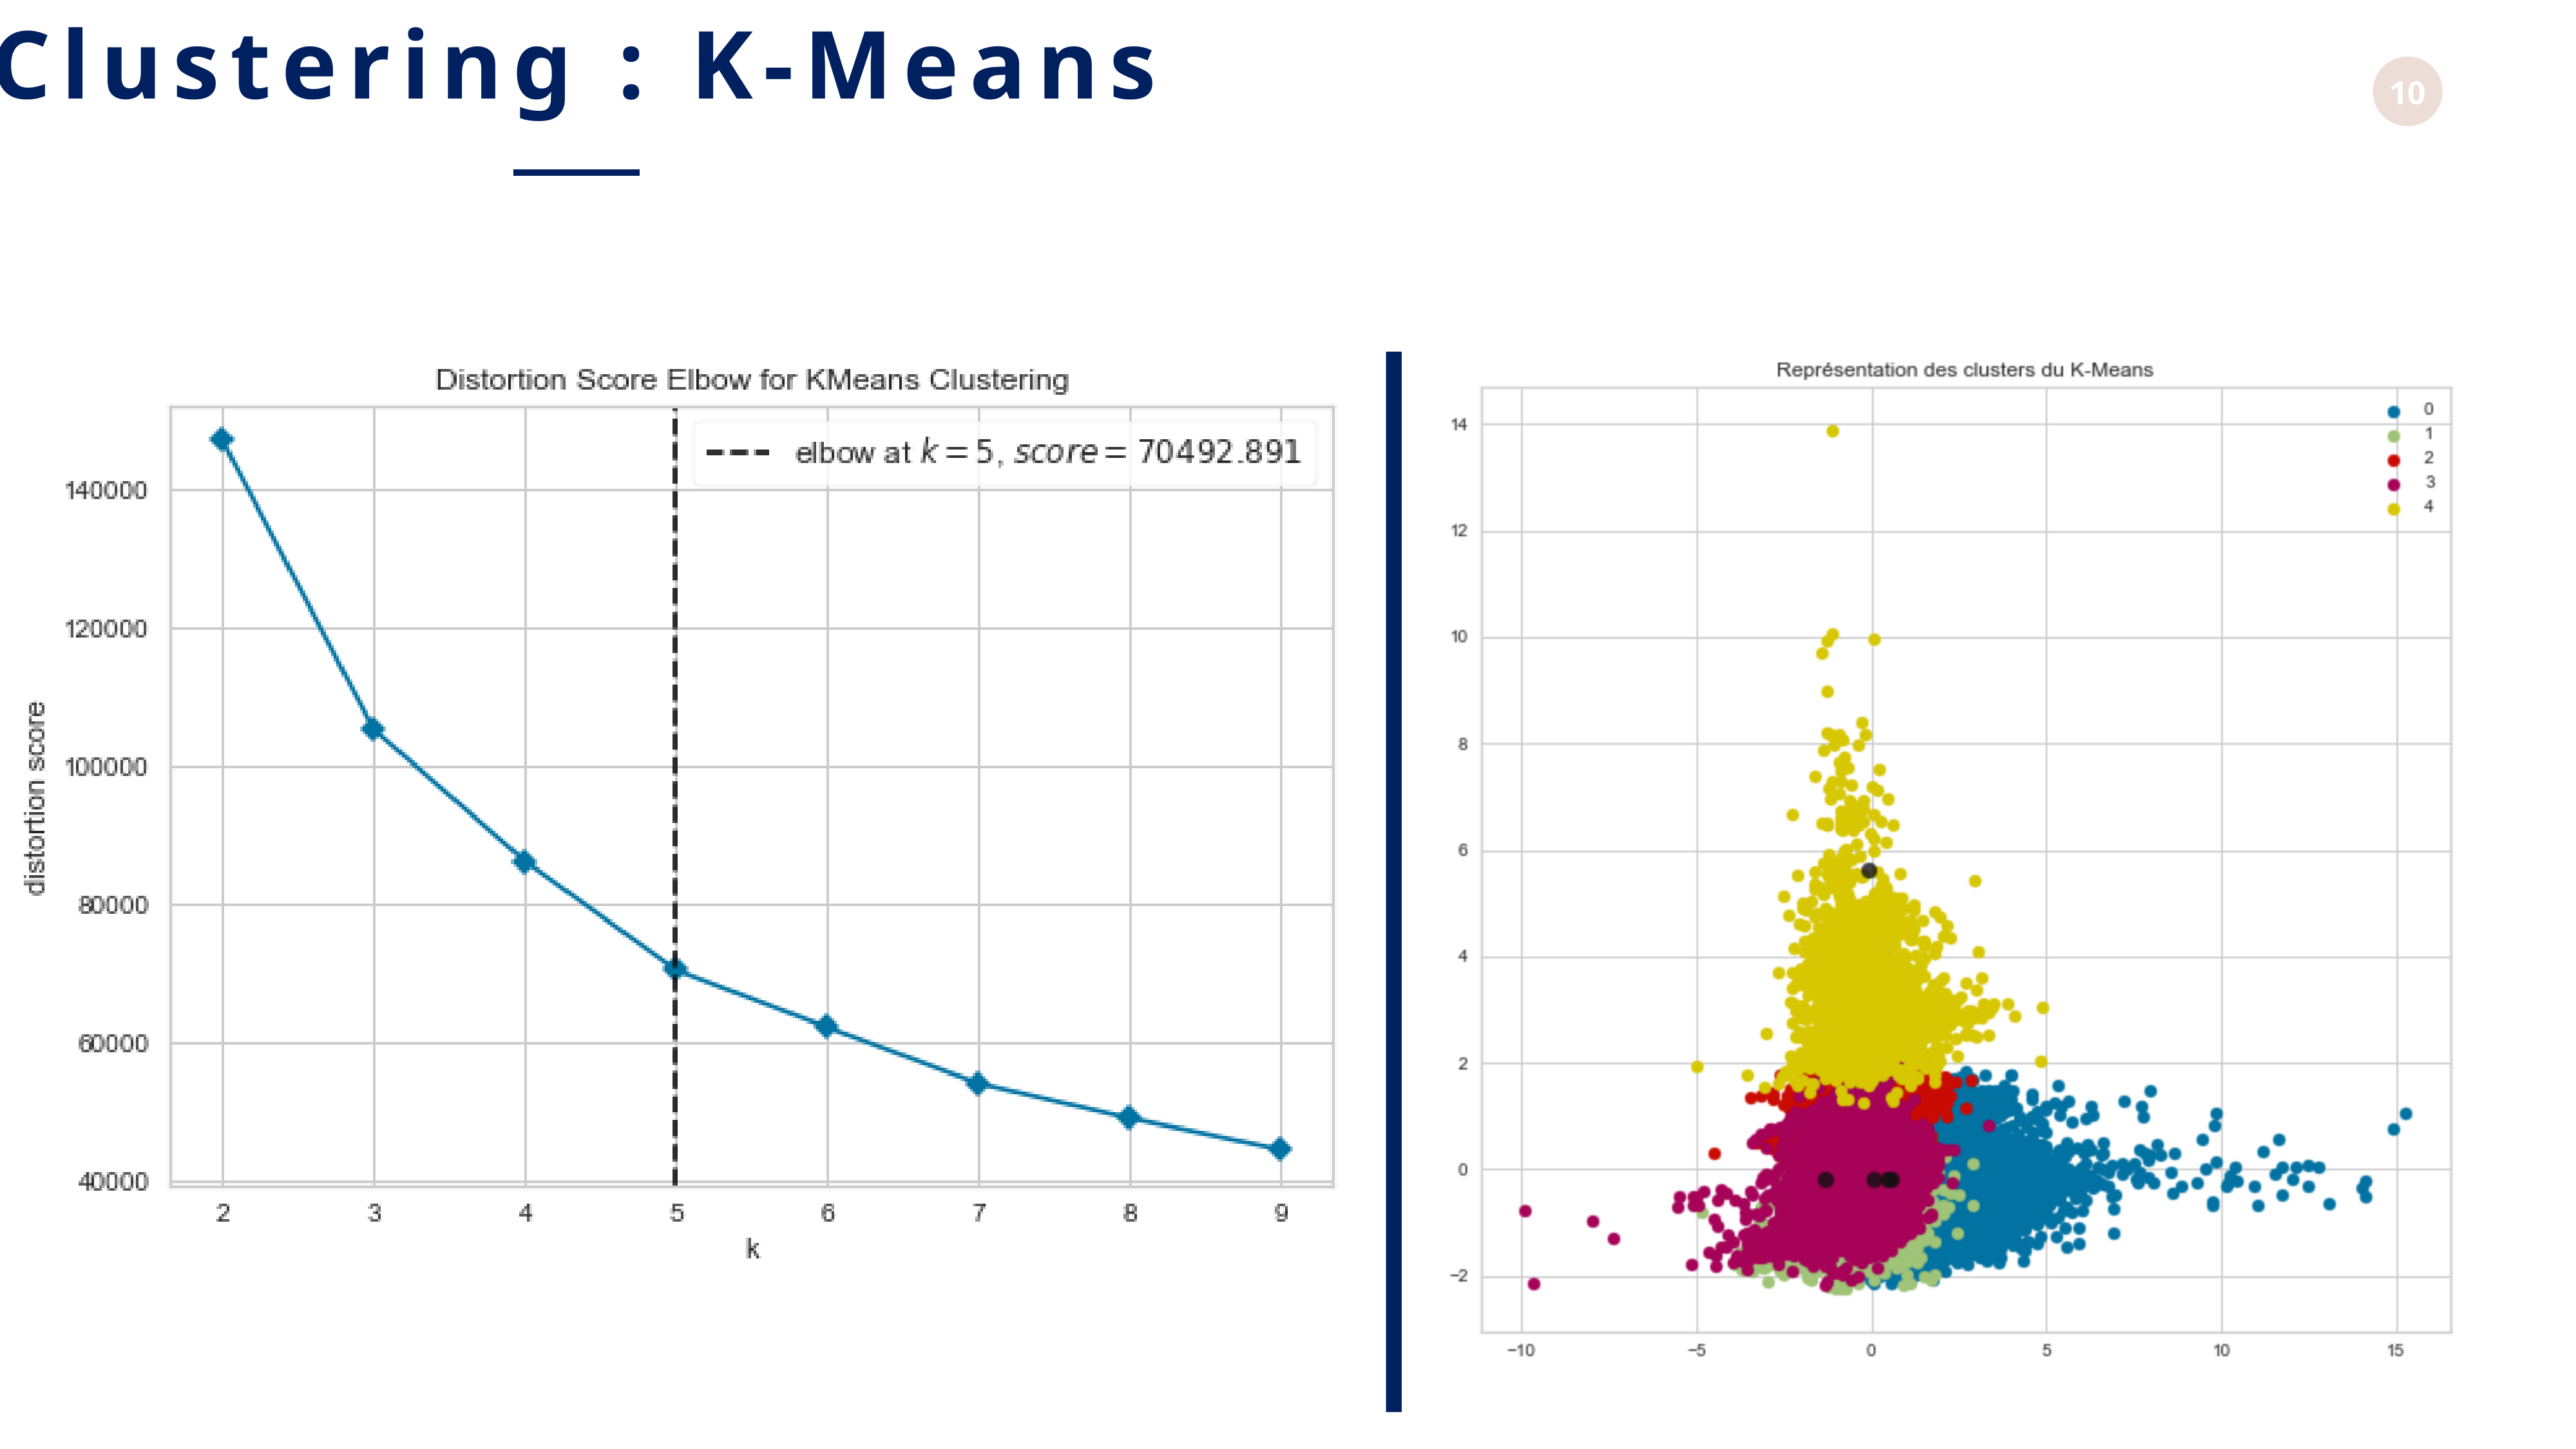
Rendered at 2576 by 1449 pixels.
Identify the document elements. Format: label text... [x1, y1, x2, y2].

text_box [1386, 351, 1402, 1413]
text_box Clustering : K-Means [0, 0, 1168, 122]
picture [1436, 351, 2461, 1372]
picture [8, 351, 1351, 1282]
